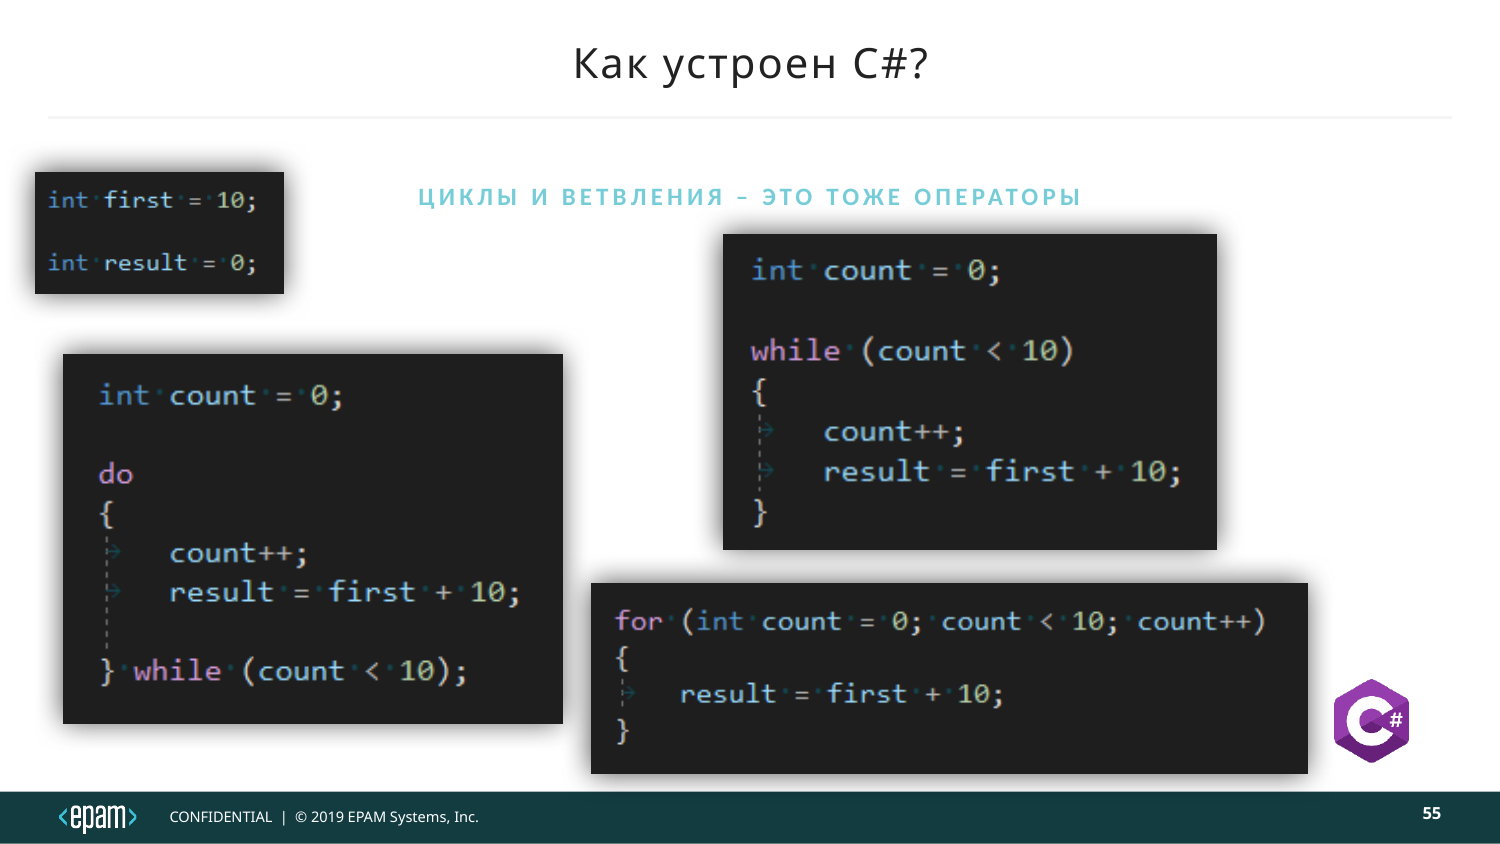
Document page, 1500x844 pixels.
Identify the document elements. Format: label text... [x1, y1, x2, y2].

title Как устроен C#? [59, 37, 1442, 87]
slide_number 55 [1216, 791, 1442, 844]
picture [591, 583, 1308, 774]
picture [35, 171, 284, 294]
text_box Циклы и ветвления – это Тоже операторы [304, 177, 1442, 234]
picture [63, 354, 563, 724]
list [1301, 650, 1442, 791]
picture [722, 234, 1217, 550]
